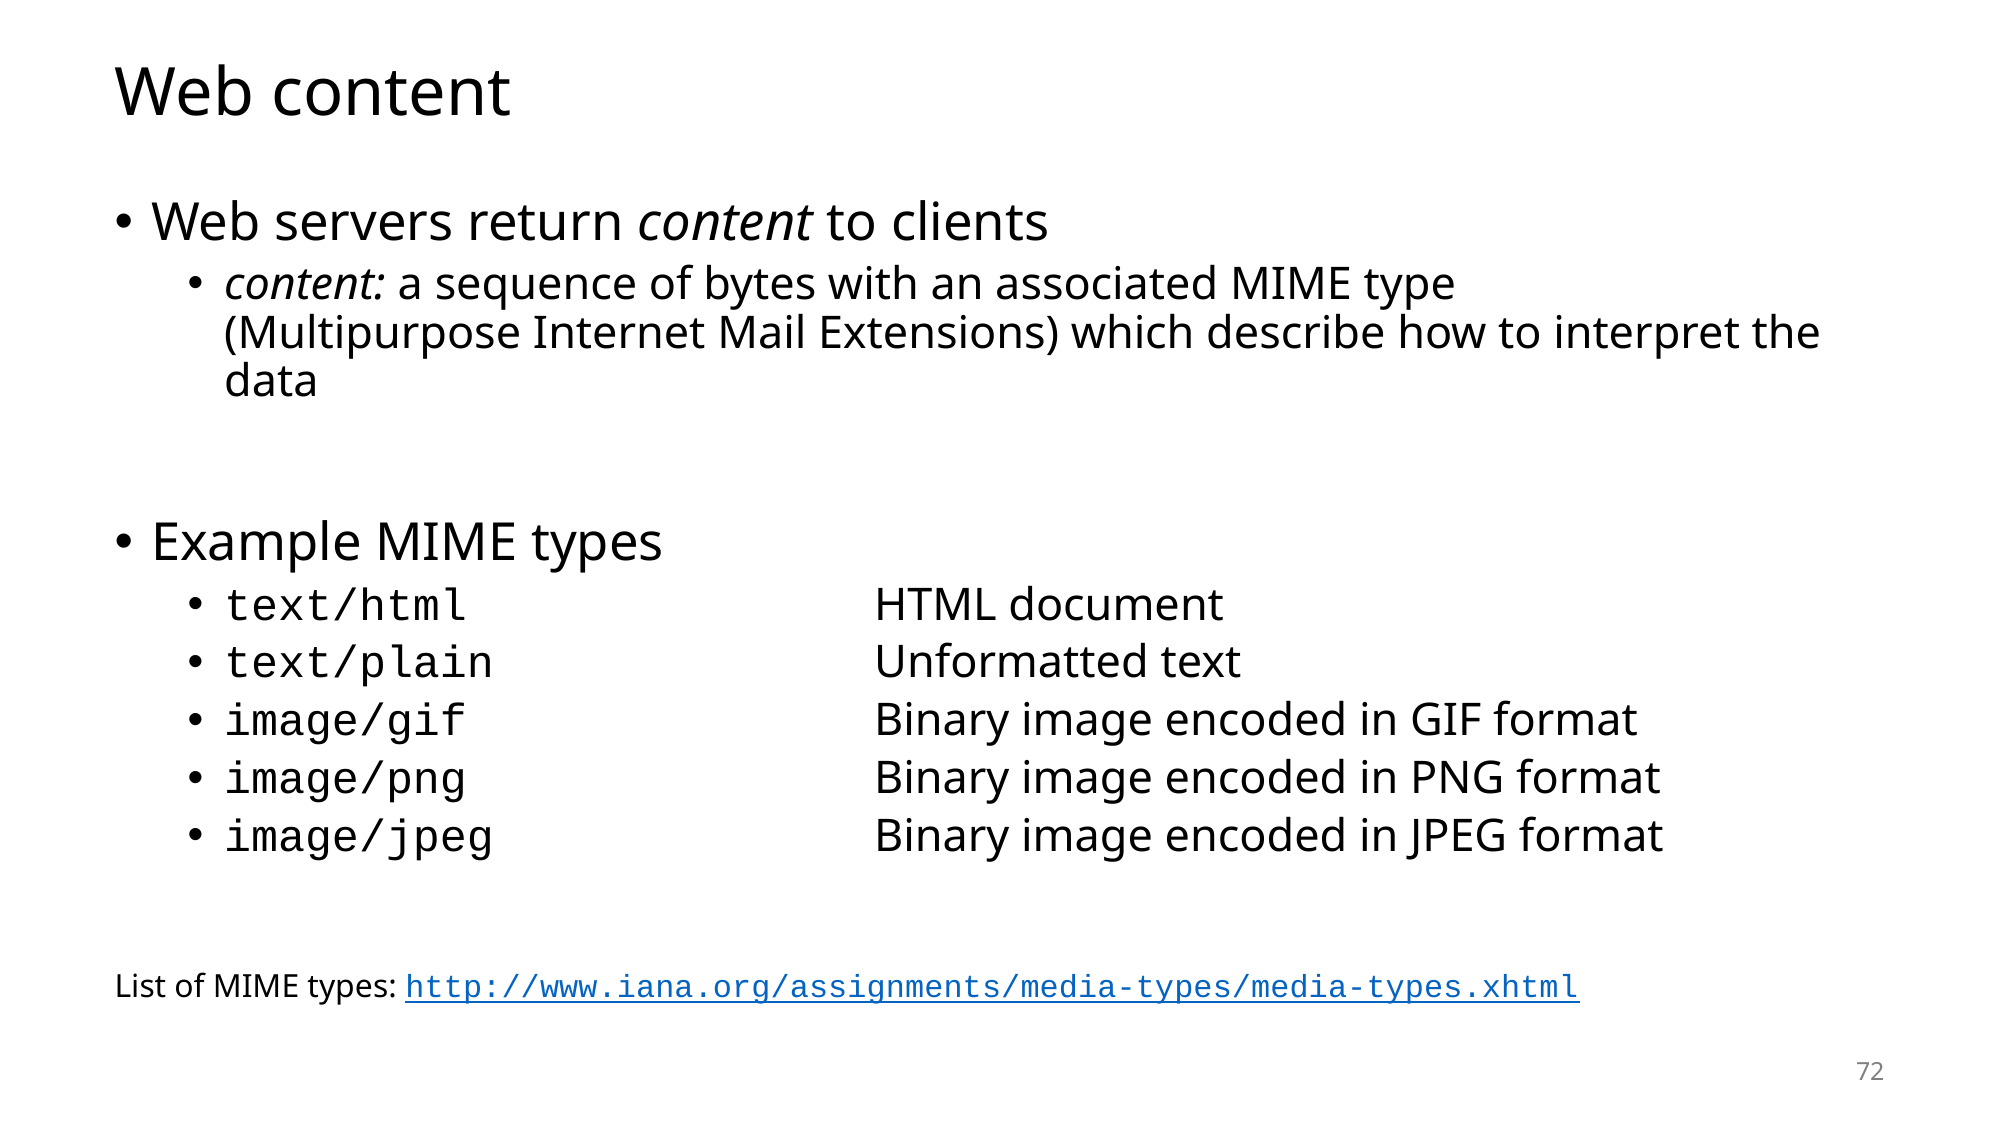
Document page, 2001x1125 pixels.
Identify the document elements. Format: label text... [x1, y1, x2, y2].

list Web servers return content to clients content: a sequence of bytes with an associated MIME type (Multipurpose Internet Mail Extensions) which describe how to interpret the data Example MIME types text/html HTML document text/plain Unformatted text image/gif Binary image encoded in GIF format image/png Binary image encoded in PNG format image/jpeg Binary image encoded in JPEG format List of MIME types: http://www.iana.org/assignments/media-types/media-types.xhtml [99, 187, 1900, 1013]
slide_number 72 [1749, 1042, 1900, 1103]
title Web content [99, 37, 1900, 150]
